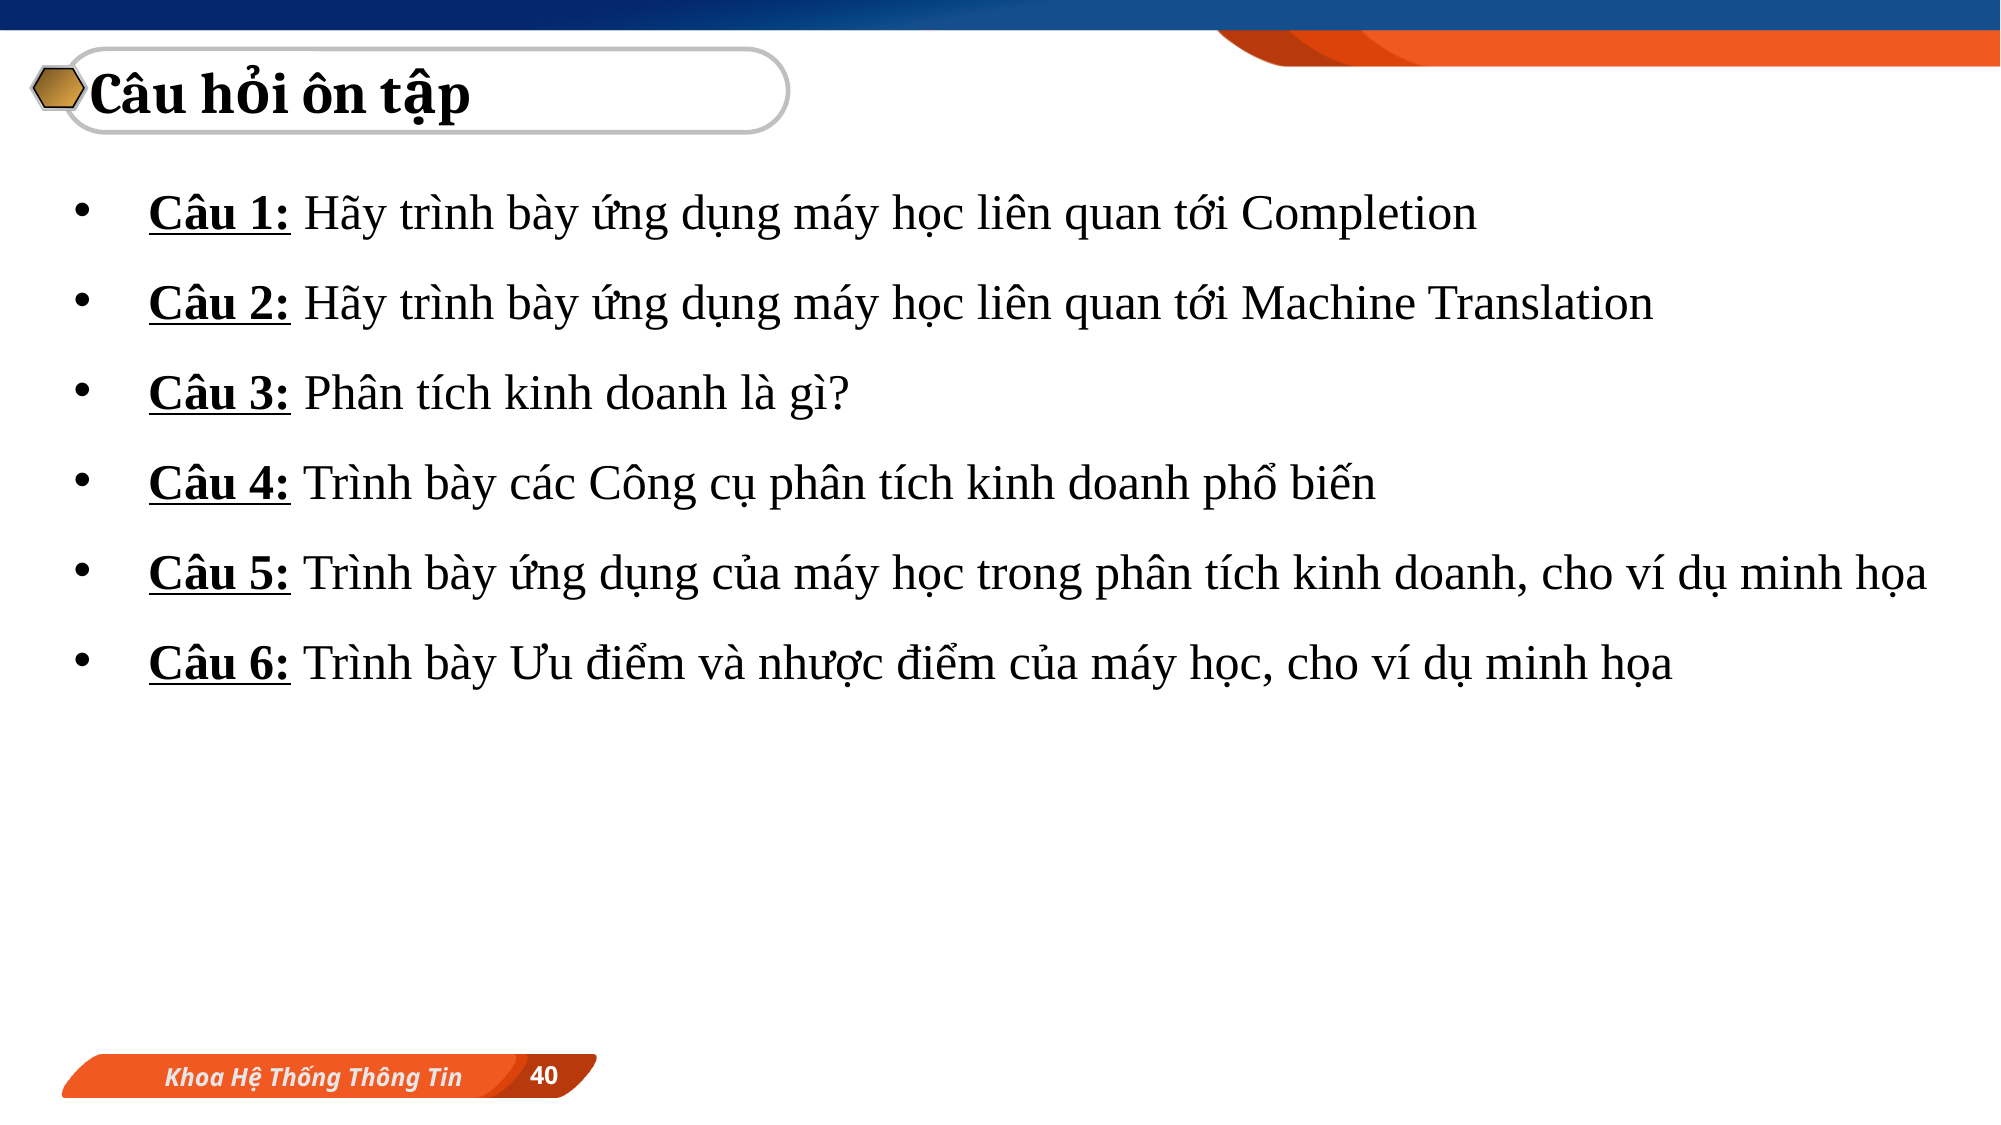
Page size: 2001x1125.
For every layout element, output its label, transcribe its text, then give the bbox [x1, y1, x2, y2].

text_box Câu 1: Hãy trình bày ứng dụng máy học liên quan tới Completion Câu 2: Hãy trình bày ứng dụng máy học liên quan tới Machine Translation Câu 3: Phân tích kinh doanh là gì? Câu 4: Trình bày các Công cụ phân tích kinh doanh phổ biến Câu 5: Trình bày ứng dụng của máy học trong phân tích kinh doanh, cho ví dụ minh họa Câu 6: Trình bày Ưu điểm và nhược điểm của máy học, cho ví dụ minh họa [58, 142, 1956, 697]
picture [34, 1017, 624, 1125]
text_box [29, 48, 789, 133]
slide_number 40 [508, 1046, 574, 1106]
picture [0, 0, 2001, 71]
footer Khoa Hệ Thống Thông Tin [119, 1054, 508, 1098]
